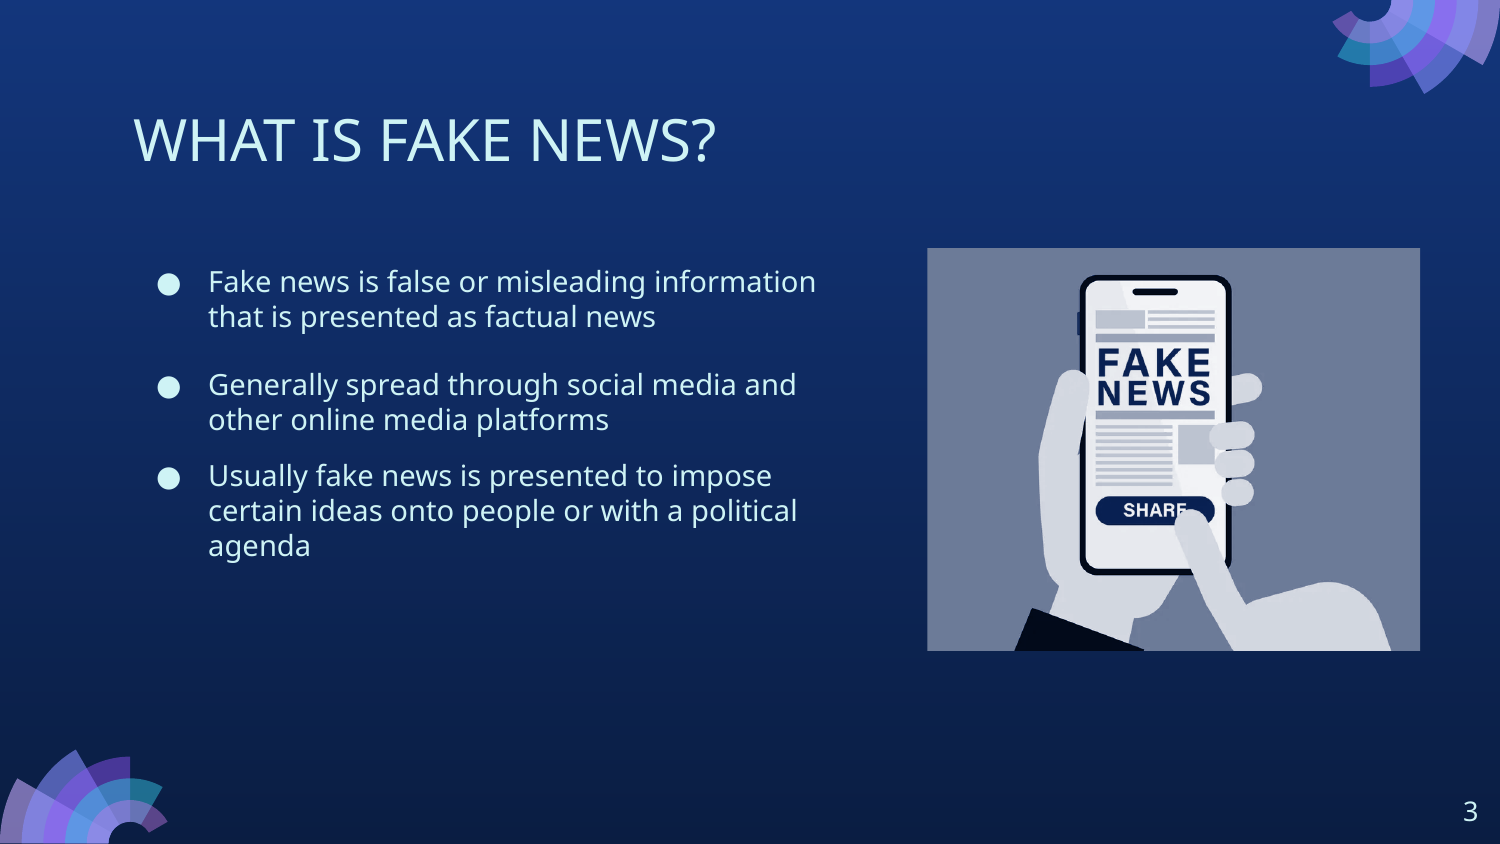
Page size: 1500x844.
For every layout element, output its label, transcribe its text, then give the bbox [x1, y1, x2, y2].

list Fake news is false or misleading information that is presented as factual news Generally spread through social media and other online media platforms Usually fake news is presented to impose certain ideas onto people or with a political agenda [118, 248, 877, 697]
title WHAT IS FAKE NEWS? [118, 88, 1382, 183]
slide_number ‹#› [1403, 779, 1494, 844]
picture [927, 248, 1421, 652]
